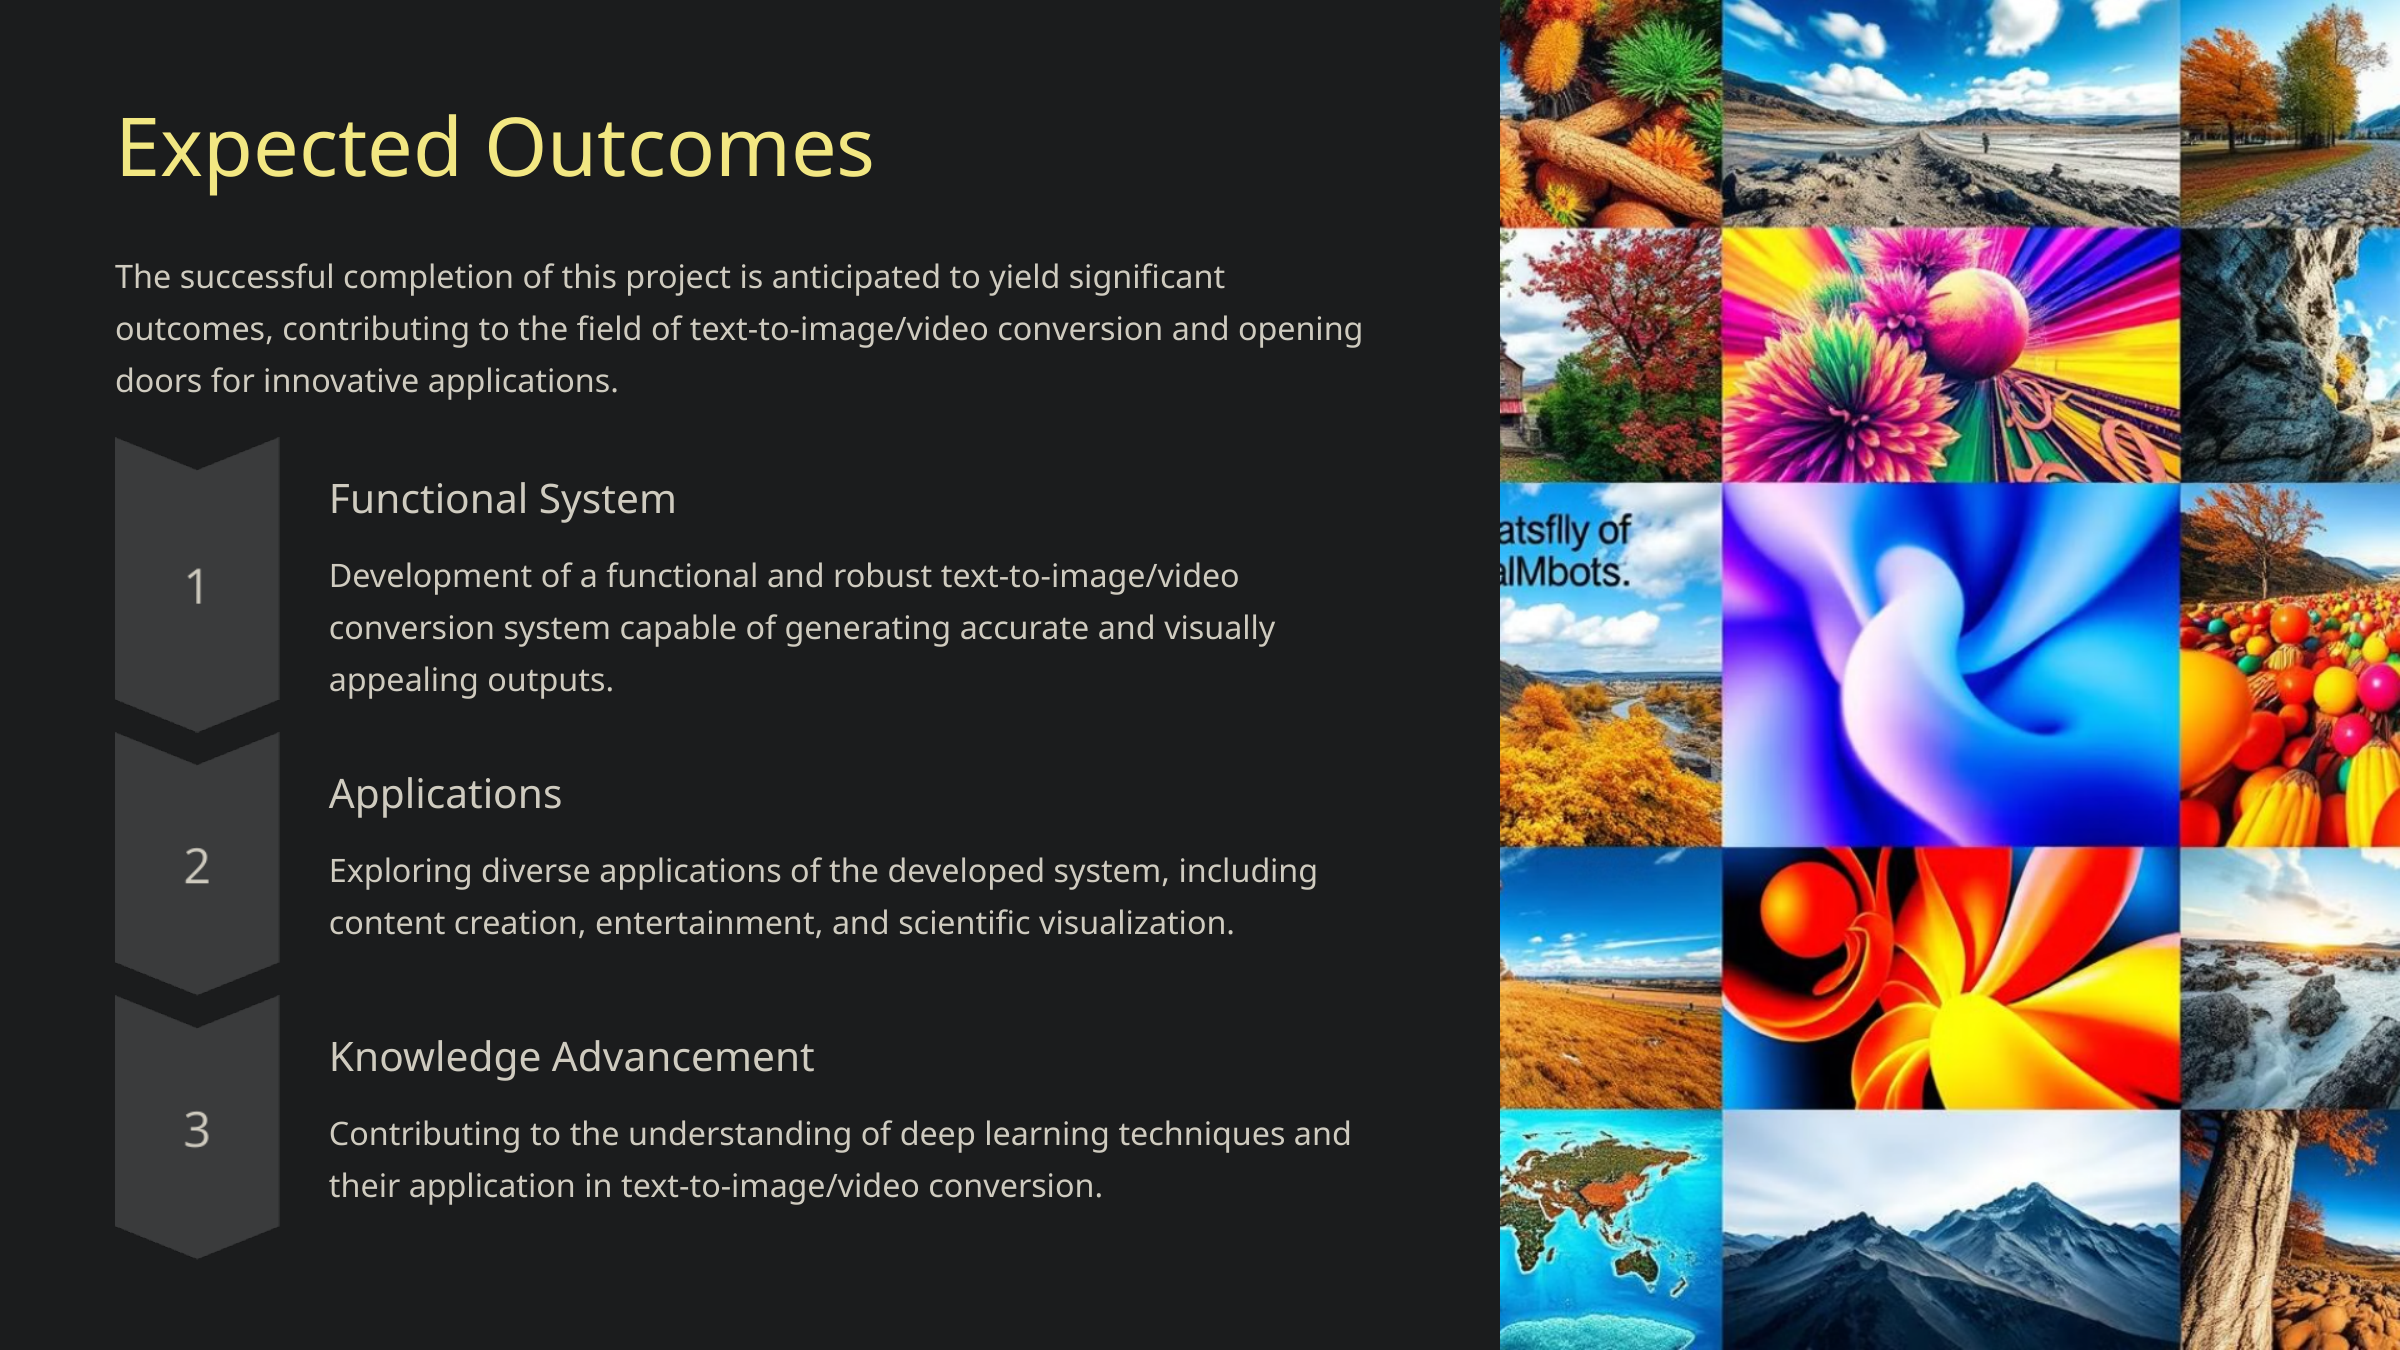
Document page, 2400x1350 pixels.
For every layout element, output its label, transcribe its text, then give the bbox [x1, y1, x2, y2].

text_box Knowledge Advancement [328, 1028, 833, 1081]
picture [115, 437, 280, 1260]
text_box Functional System [329, 470, 741, 523]
text_box Development of a functional and robust text-to-image/video conversion system capable of generating accurate and visually appealing outputs. [328, 541, 1385, 700]
picture [1499, 0, 2400, 1350]
picture [1928, 73, 1936, 78]
text_box Contributing to the understanding of deep learning techniques and their application in text-to-image/video conversion. [328, 1100, 1385, 1206]
text_box Expected Outcomes [115, 90, 938, 194]
text_box Exploring diverse applications of the developed system, including content creation, entertainment, and scientific visualization. [328, 836, 1385, 942]
text_box Applications [329, 765, 741, 817]
text_box The successful completion of this project is anticipated to yield significant outcomes, contributing to the field of text-to-image/video conversion and opening doors for innovative applications. [115, 242, 1385, 401]
